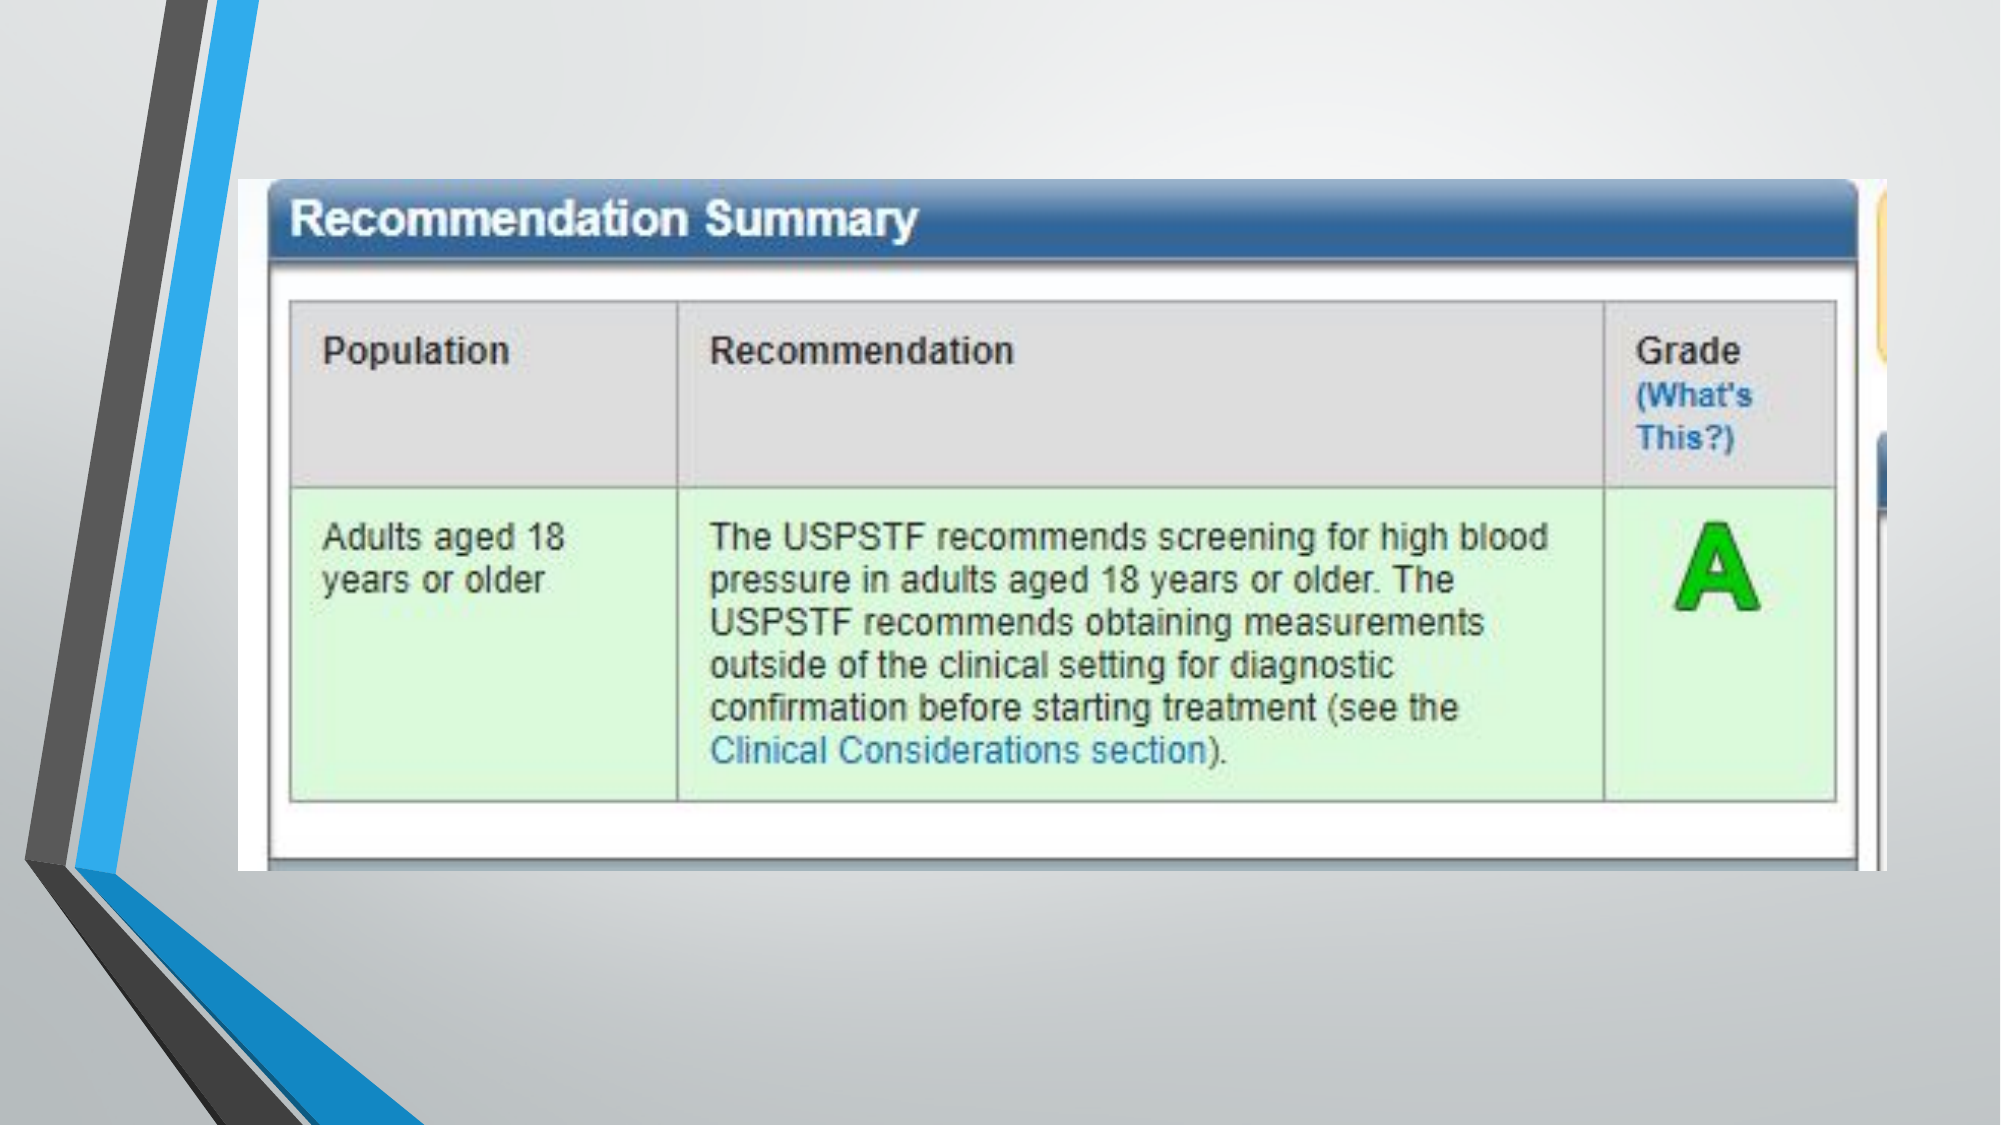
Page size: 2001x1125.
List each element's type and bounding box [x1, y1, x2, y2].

list [238, 179, 1888, 872]
